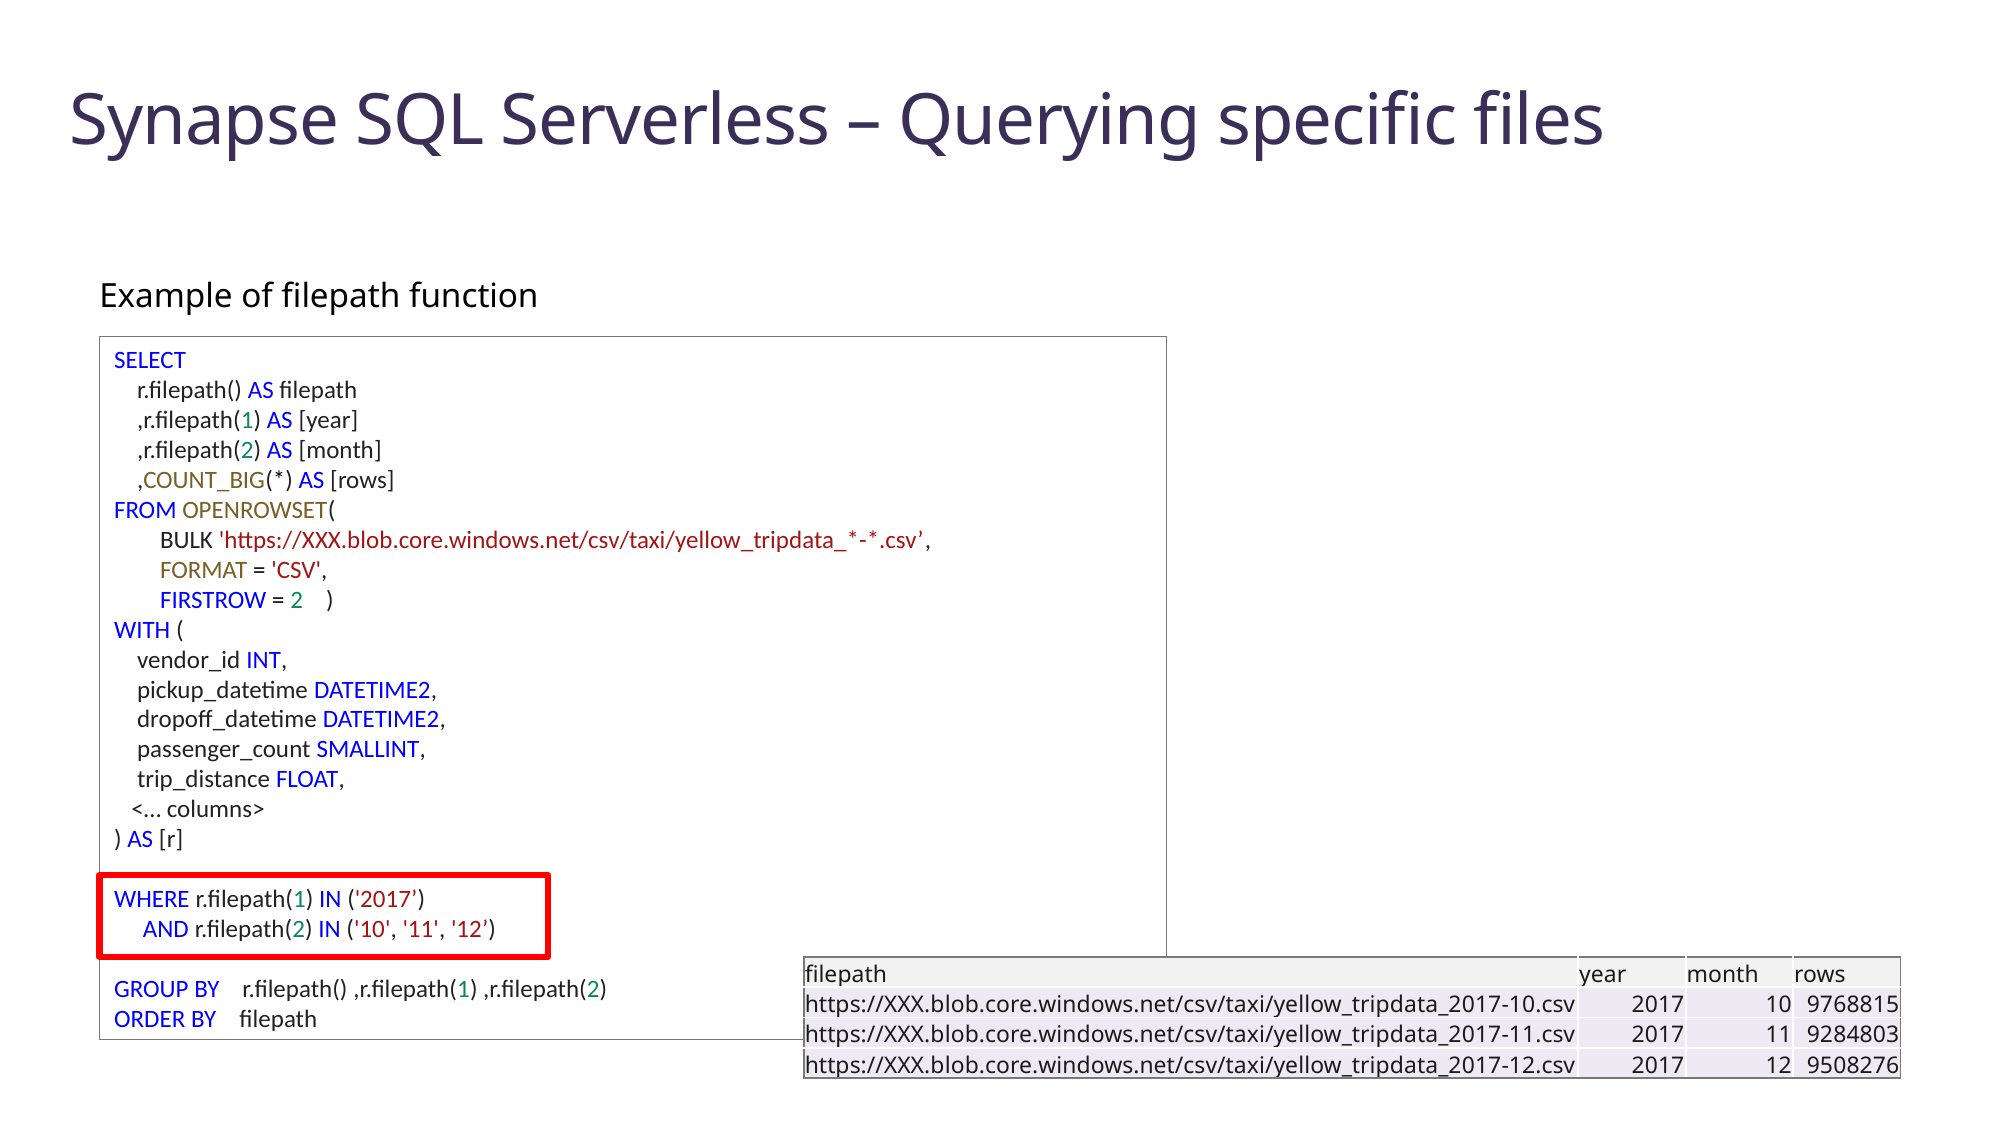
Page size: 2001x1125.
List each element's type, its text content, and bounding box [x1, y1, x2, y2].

table_header year [1579, 958, 1685, 986]
table_cell https://XXX.blob.core.windows.net/csv/taxi/yellow_tripdata_2017-10.csv [805, 988, 1577, 1017]
table_cell 12 [1687, 1049, 1792, 1077]
text_box [99, 874, 549, 958]
table_cell https://XXX.blob.core.windows.net/csv/taxi/yellow_tripdata_2017-11.csv [805, 1018, 1577, 1047]
table_cell 2017 [1579, 1018, 1685, 1047]
text_box SELECT r.filepath() AS filepath ,r.filepath(1) AS [year] ,r.filepath(2) AS [month] ,COUNT_BIG(*) AS [rows] FROM OPENROWSET( BULK 'https://XXX.blob.core.windows.net/csv/taxi/yellow_tripdata_*-*.csv’, FORMAT = 'CSV', FIRSTROW = 2 ) WITH ( vendor_id INT, pickup_datetime DATETIME2, dropoff_datetime DATETIME2, passenger_count SMALLINT, trip_distance FLOAT, <… columns> ) AS [r] WHERE r.filepath(1) IN ('2017’) AND r.filepath(2) IN ('10', '11', '12’) GROUP BY r.filepath() ,r.filepath(1) ,r.filepath(2) ORDER BY filepath [99, 336, 1167, 1040]
table_cell 11 [1687, 1018, 1792, 1047]
table_header filepath [805, 958, 1577, 986]
table_cell 10 [1687, 988, 1792, 1017]
table_cell https://XXX.blob.core.windows.net/csv/taxi/yellow_tripdata_2017-12.csv [805, 1049, 1577, 1077]
table_header rows [1794, 958, 1900, 986]
title Synapse SQL Serverless – Querying specific files [70, 47, 1797, 161]
table_cell 9768815 [1794, 988, 1900, 1017]
table_cell 9508276 [1794, 1049, 1900, 1077]
table_cell 2017 [1579, 1049, 1685, 1077]
text_box Example of filepath function [99, 278, 917, 337]
table_header month [1687, 958, 1792, 986]
table_cell 2017 [1579, 988, 1685, 1017]
table_cell 9284803 [1794, 1018, 1900, 1047]
